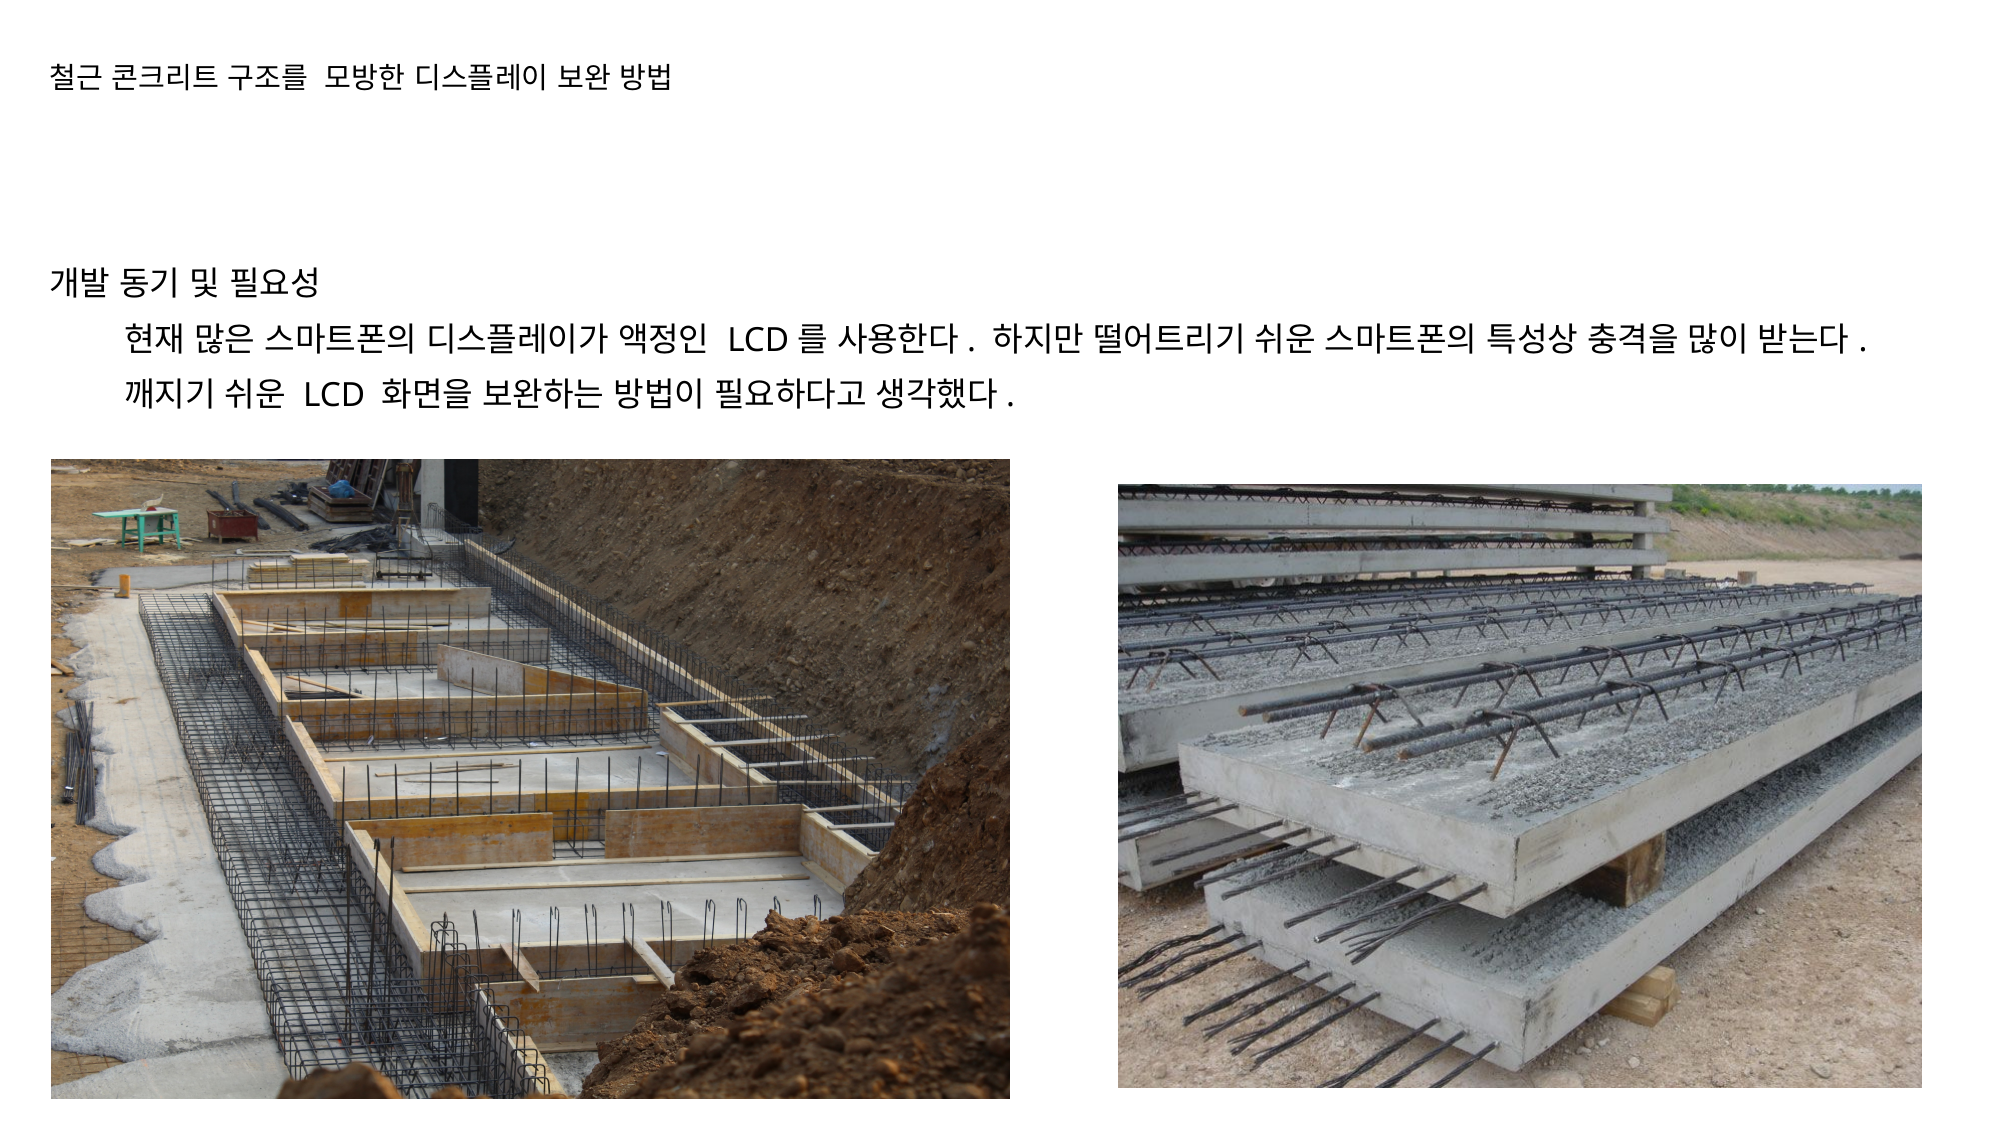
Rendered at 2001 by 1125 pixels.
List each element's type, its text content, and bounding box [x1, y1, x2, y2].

text_box 철근 콘크리트 구조를 모방한 디스플레이 보완 방법 [34, 37, 1965, 102]
picture [51, 459, 1010, 1099]
text_box 개발 동기 및 필요성 현재 많은 스마트폰의 디스플레이가 액정인 LCD를 사용한다. 하지만 떨어트리기 쉬운 스마트폰의 특성상 충격을 많이 받는다. 깨지기 쉬운 LCD 화면을 보완하는 방법이 필요하다고 생각했다. [34, 238, 1965, 421]
picture [1118, 484, 1922, 1088]
